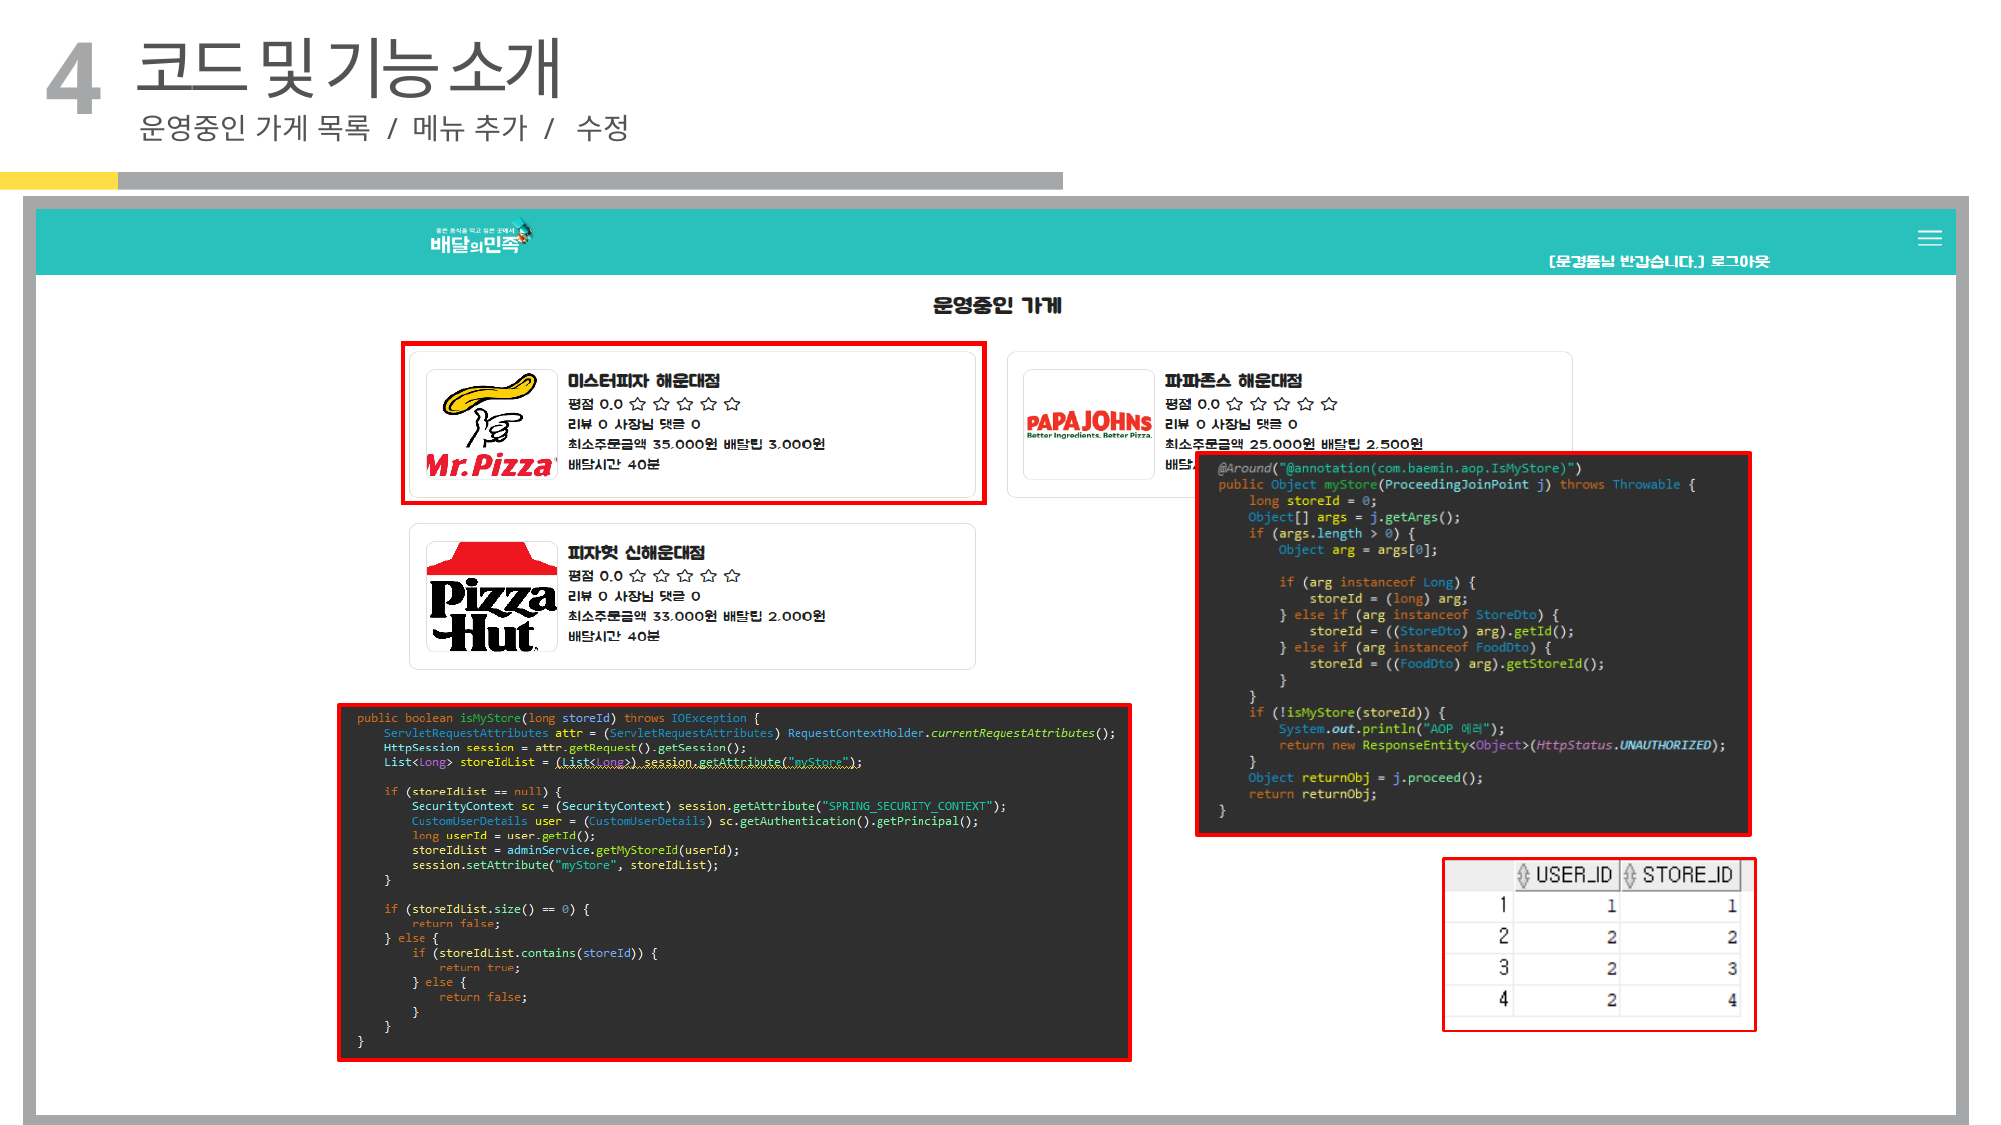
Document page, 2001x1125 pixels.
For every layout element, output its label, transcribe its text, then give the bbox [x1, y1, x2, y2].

text_box 코드 및 기능 소개 [119, 19, 580, 115]
text_box [0, 171, 119, 191]
text_box [119, 171, 1064, 191]
picture [33, 207, 1963, 1118]
text_box 운영중인 가게 목록 / 메뉴 추가 / 수정 [124, 103, 646, 153]
text_box 4 [30, 7, 118, 143]
text_box [28, 201, 1963, 1122]
